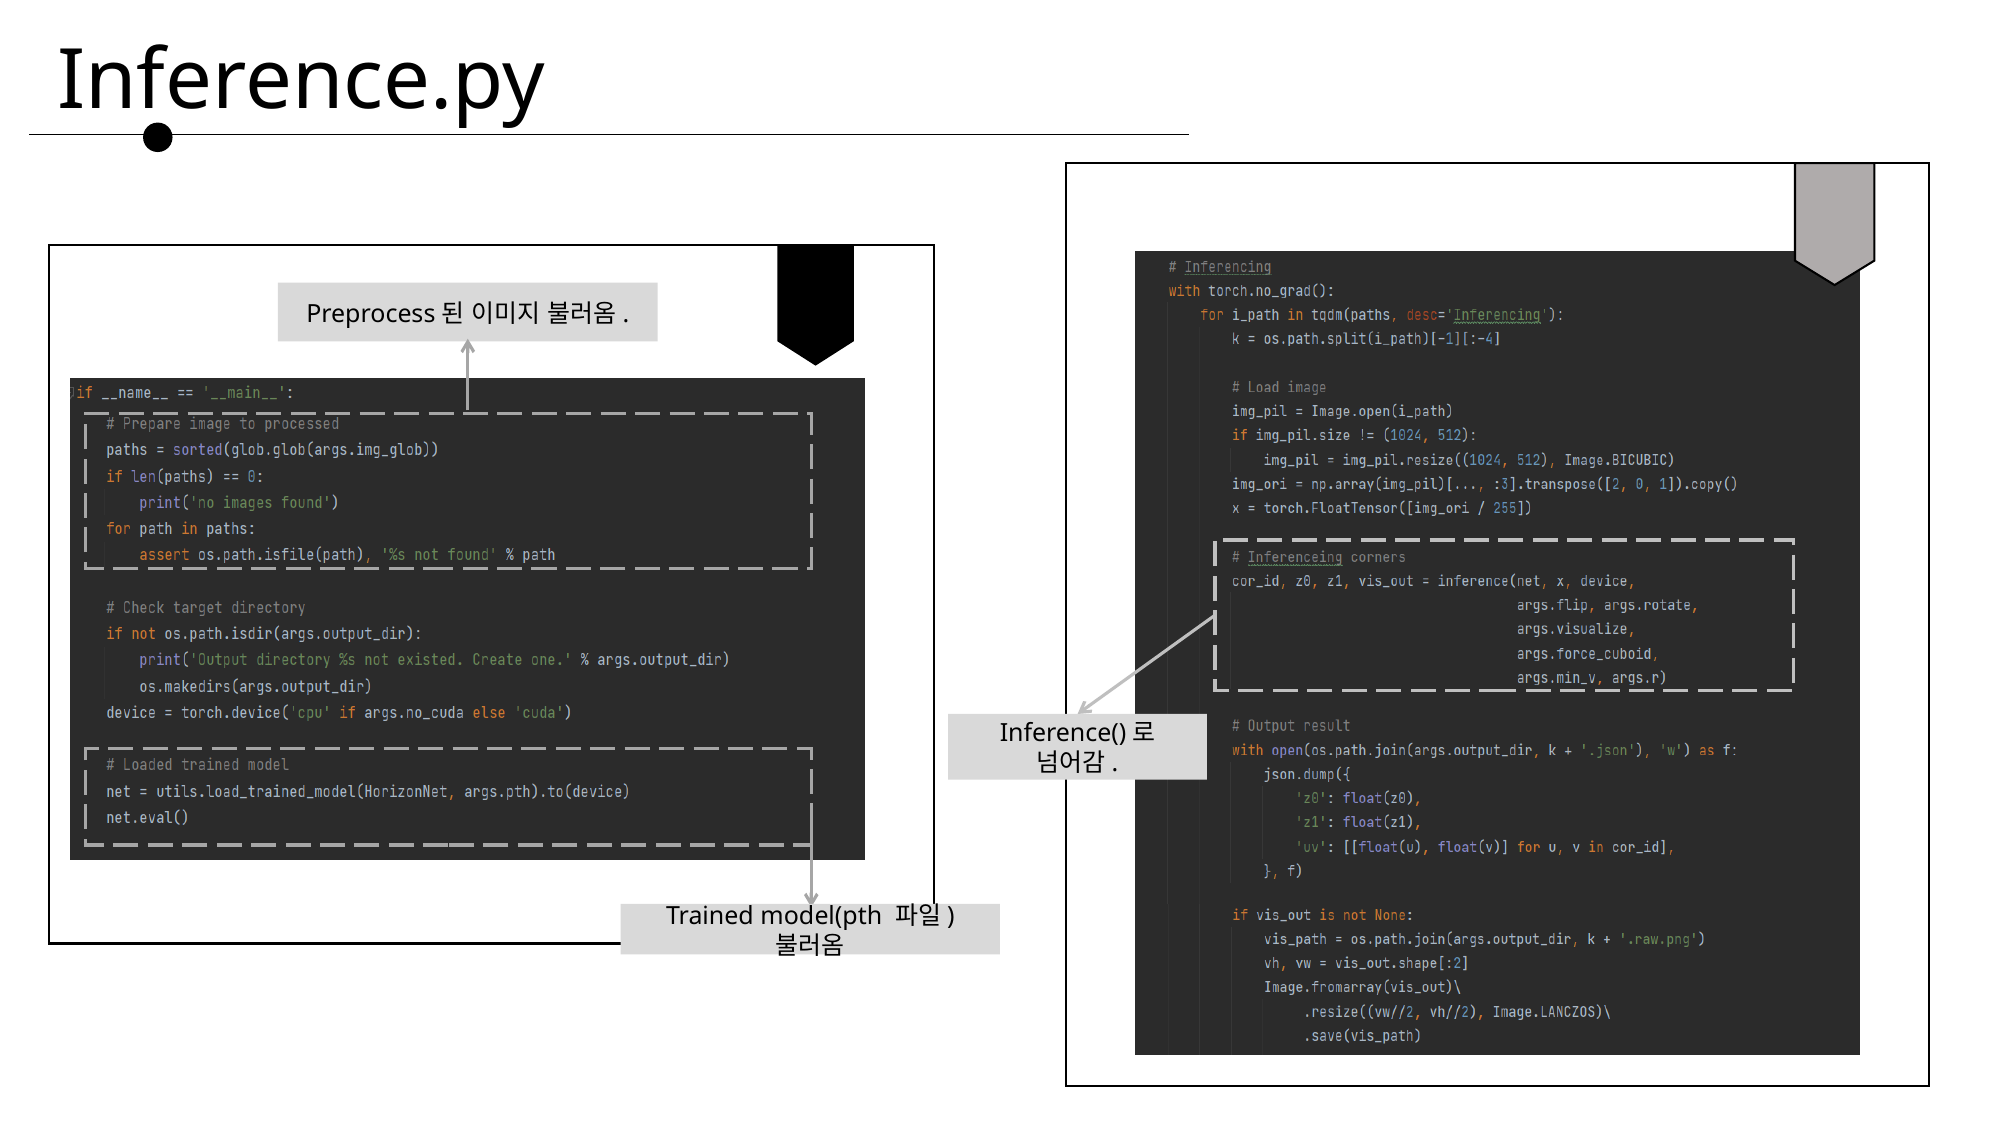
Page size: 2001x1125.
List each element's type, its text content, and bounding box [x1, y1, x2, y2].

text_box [70, 378, 865, 860]
text_box [48, 244, 935, 945]
text_box [777, 244, 854, 366]
text_box Inference()로 넘어감. [947, 713, 1135, 781]
text_box Trained model(pth 파일) 불러옴 [620, 903, 1001, 955]
text_box Preprocess된 이미지 불러옴. [277, 282, 659, 342]
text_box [1077, 615, 1216, 714]
text_box Inference.py [42, 18, 560, 122]
picture [1135, 251, 1860, 1055]
text_box [1793, 162, 1876, 271]
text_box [29, 122, 1190, 153]
text_box [1065, 162, 1930, 1087]
